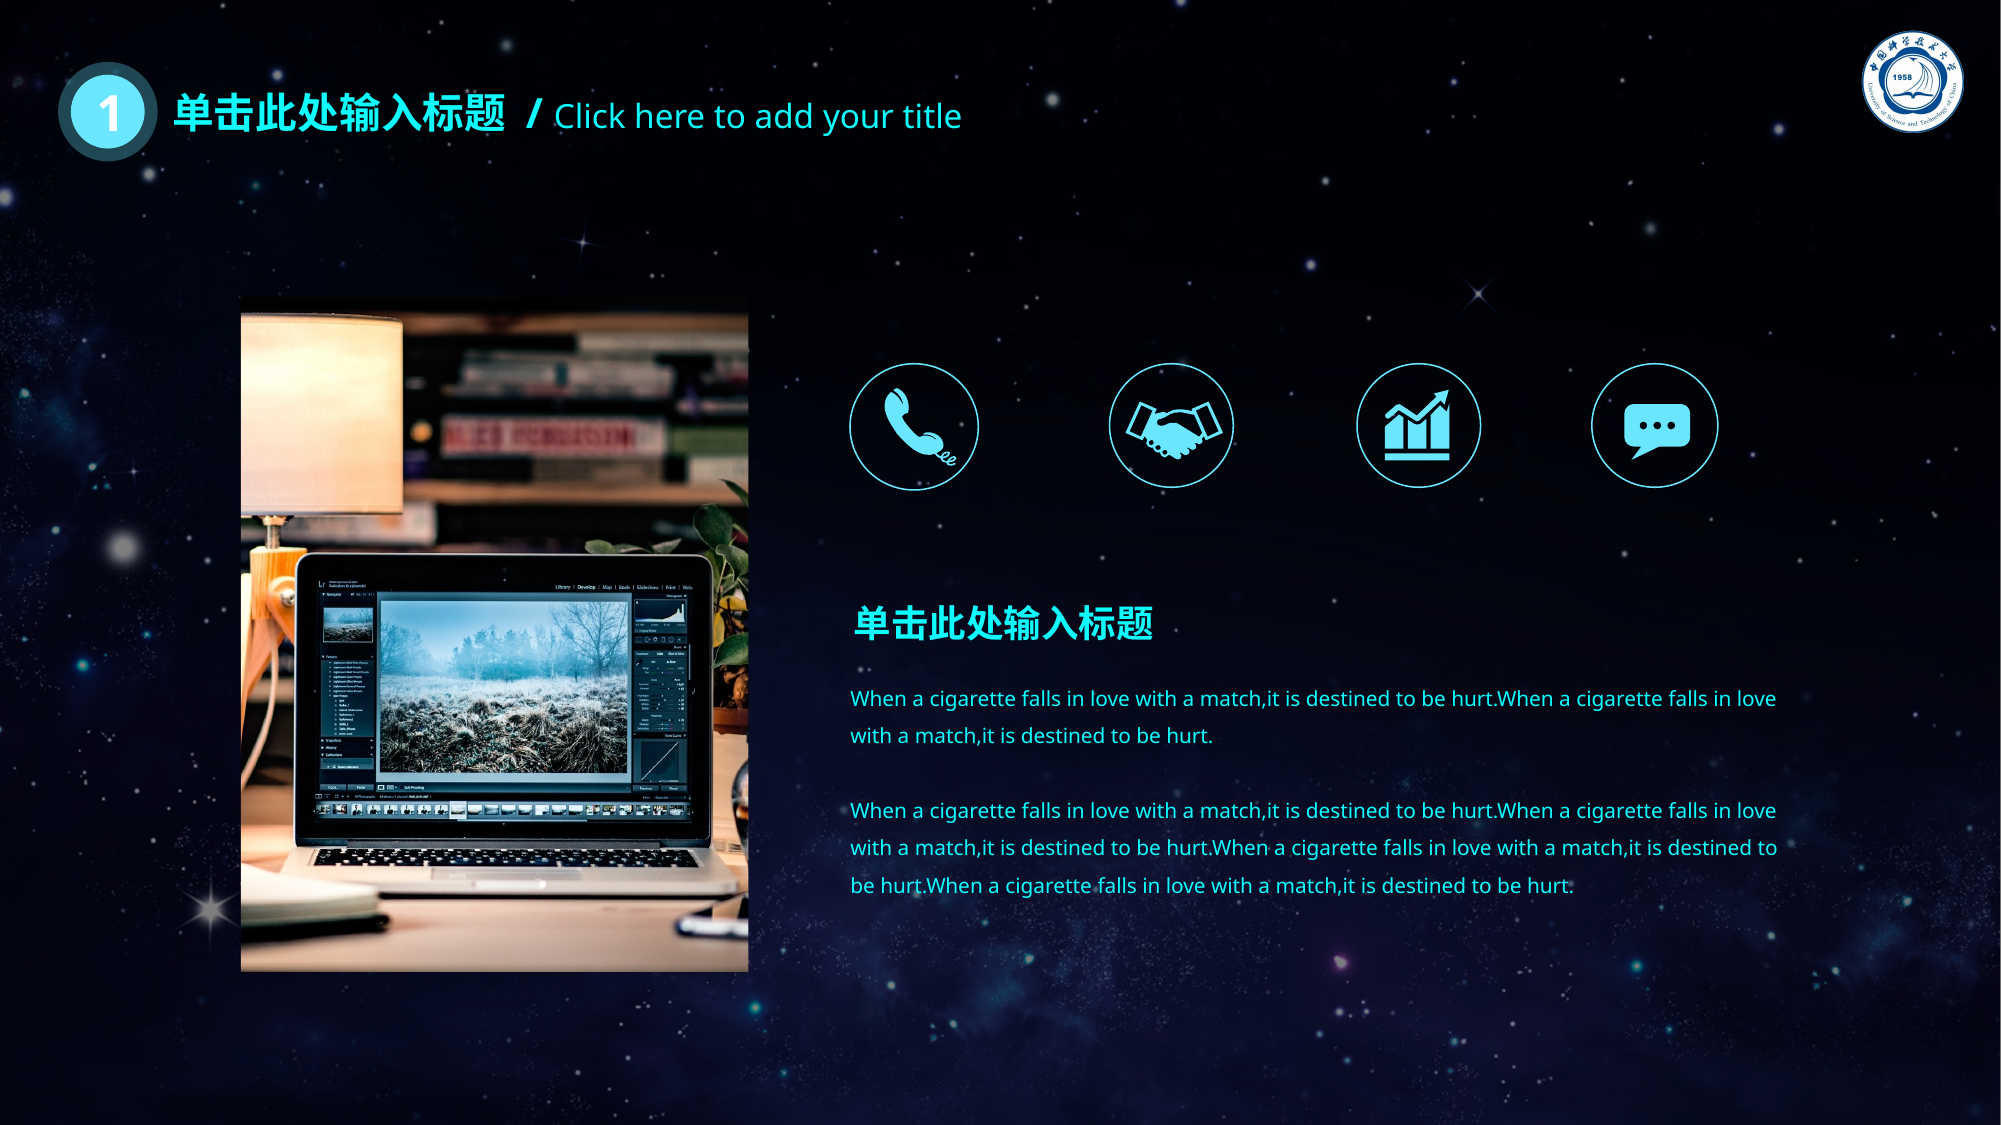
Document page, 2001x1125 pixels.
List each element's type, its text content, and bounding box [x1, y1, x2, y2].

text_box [1356, 363, 1481, 488]
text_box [849, 363, 979, 490]
text_box 单击此处输入标题 [838, 592, 1204, 653]
text_box When a cigarette falls in love with a match,it is destined to be hurt.When a cigarette falls in love with a match,it is destined to be hurt. When a cigarette falls in love with a match,it is destined to be hurt.When a cigarette falls in love with a match,it is destined to be hurt.When a cigarette falls in love with a match,it is destined to be hurt.When a cigarette falls in love with a match,it is destined to be hurt. [839, 667, 1795, 903]
picture [0, 0, 2001, 1125]
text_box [1591, 363, 1718, 488]
text_box 单击此处输入标题 / Click here to add your title [158, 78, 1017, 144]
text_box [1109, 363, 1234, 488]
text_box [58, 61, 158, 162]
